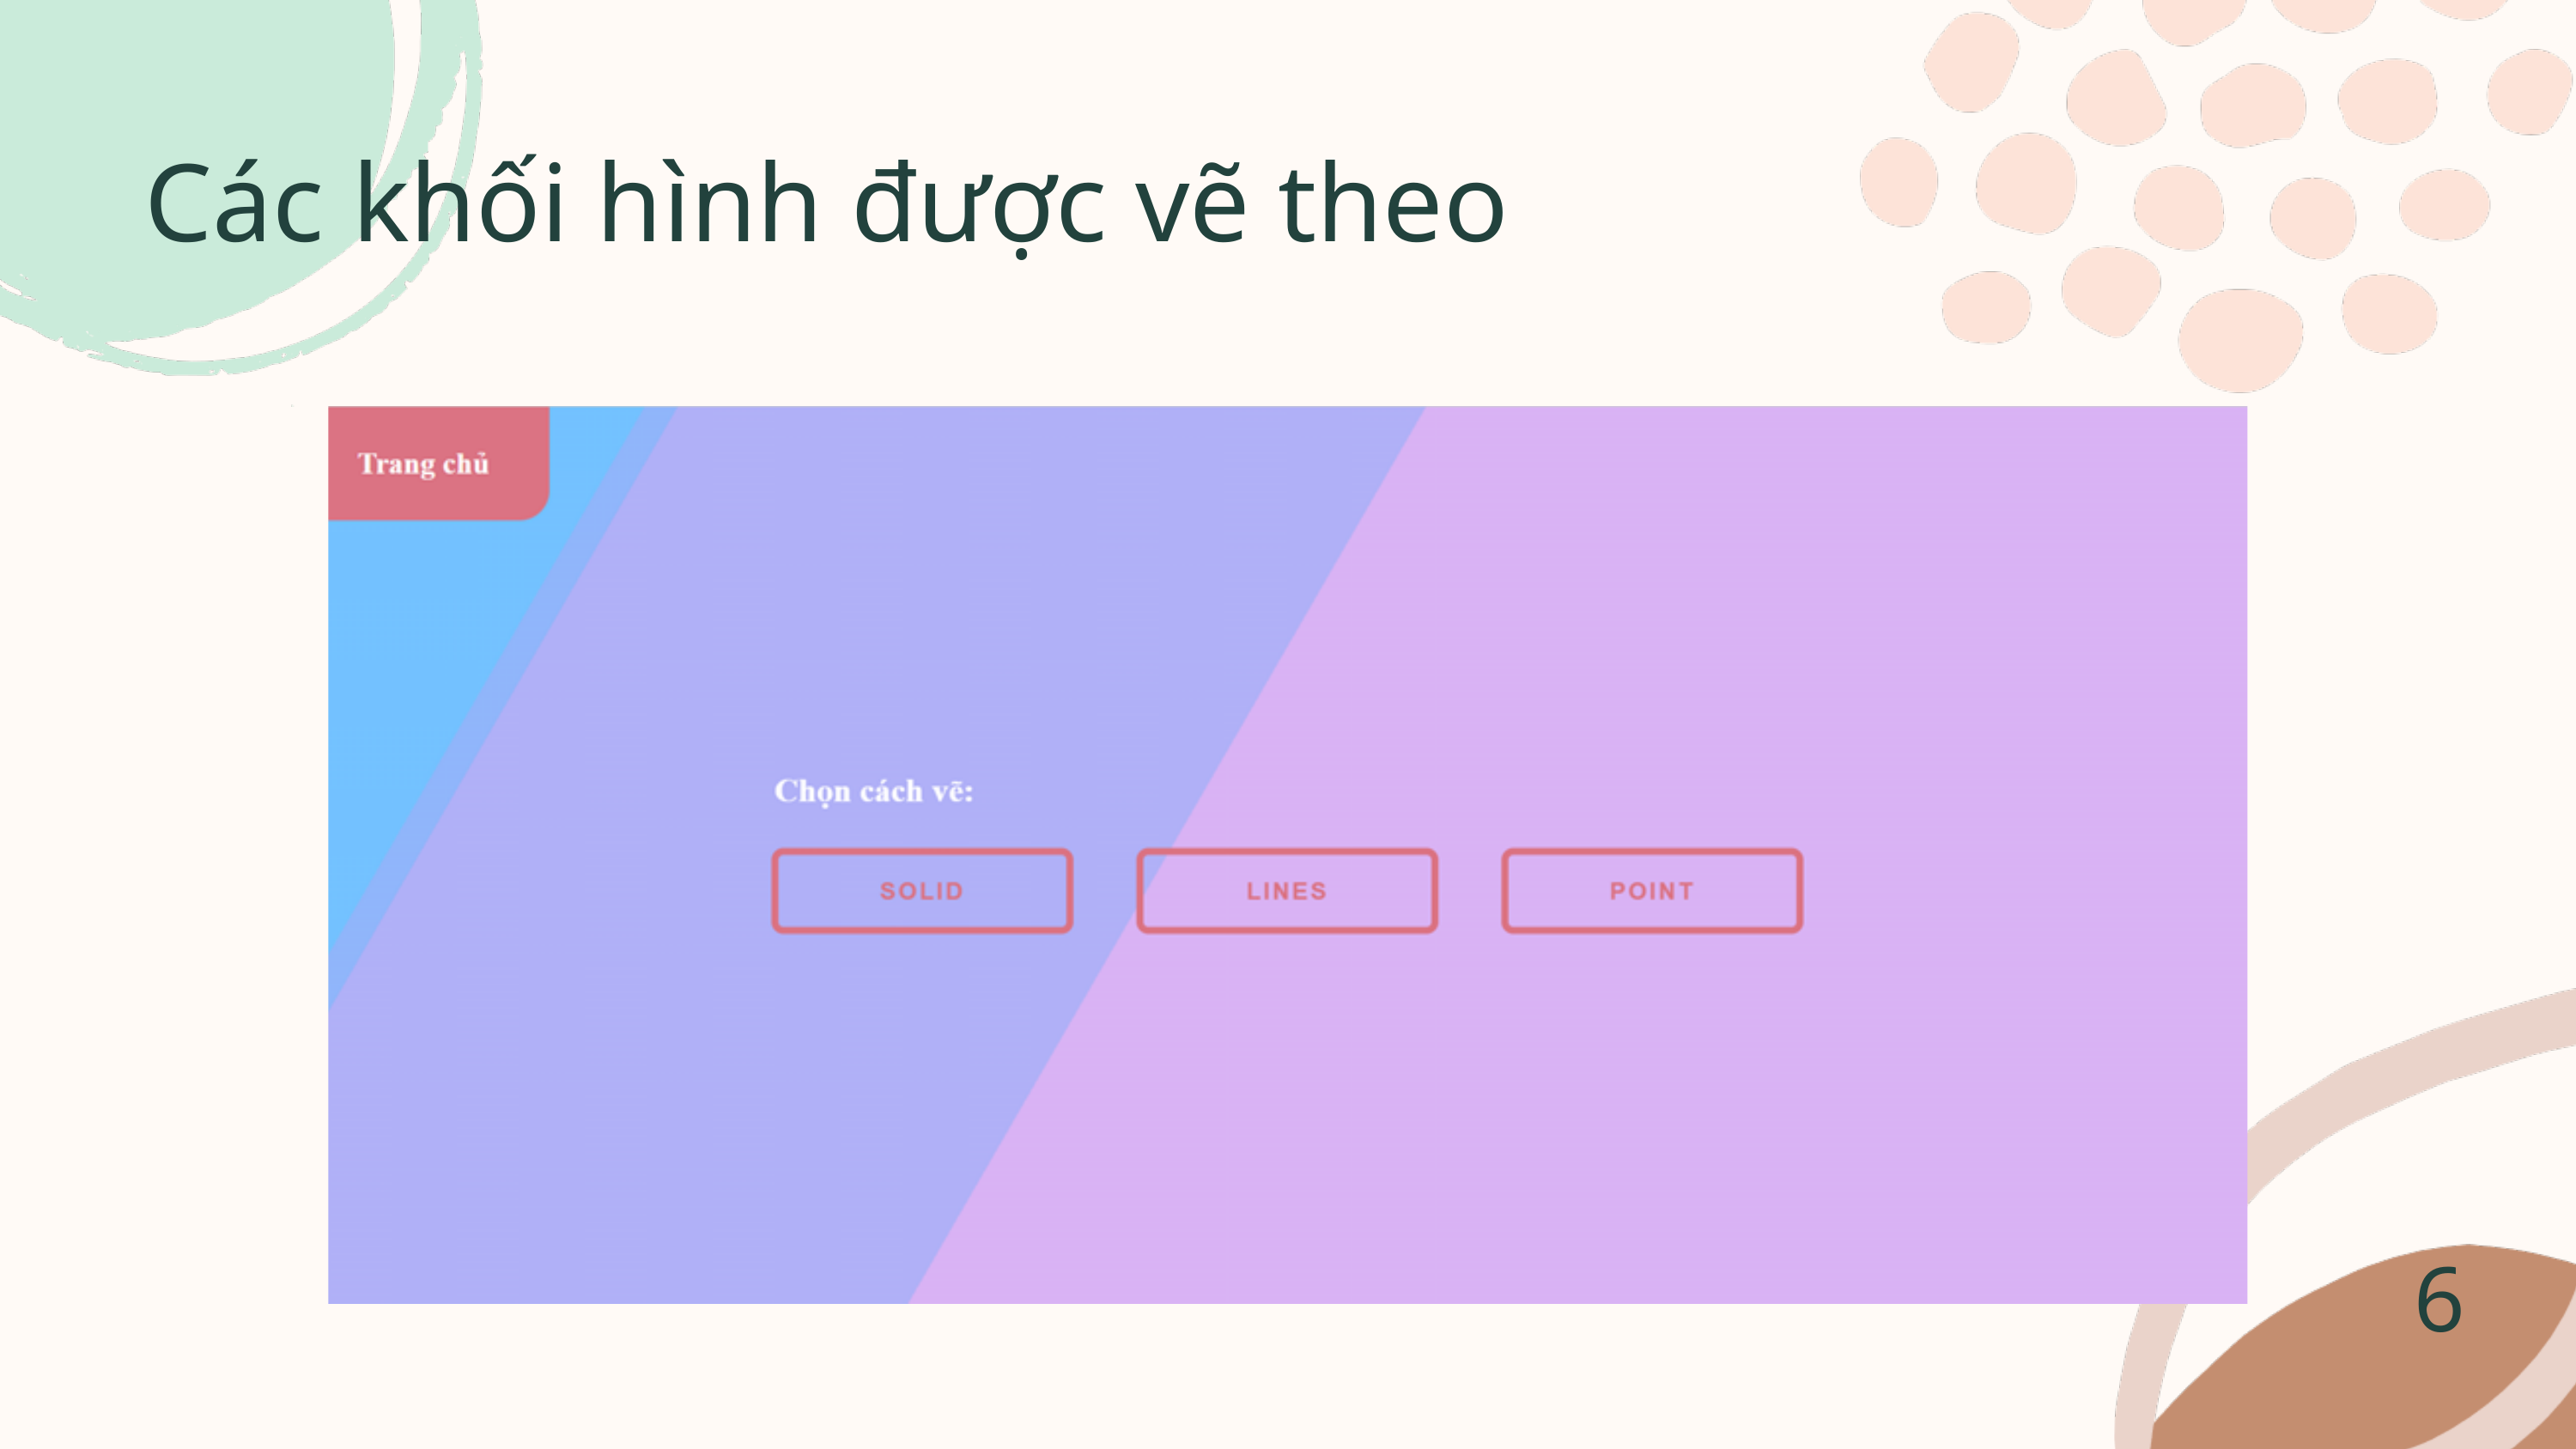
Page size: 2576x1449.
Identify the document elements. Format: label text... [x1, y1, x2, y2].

text_box [1859, 0, 2576, 404]
text_box 6 [2414, 1274, 2512, 1349]
text_box [0, 0, 484, 407]
text_box [2114, 980, 2576, 1449]
text_box Các khối hình được vẽ theo [144, 173, 1616, 264]
text_box [328, 406, 2248, 1304]
